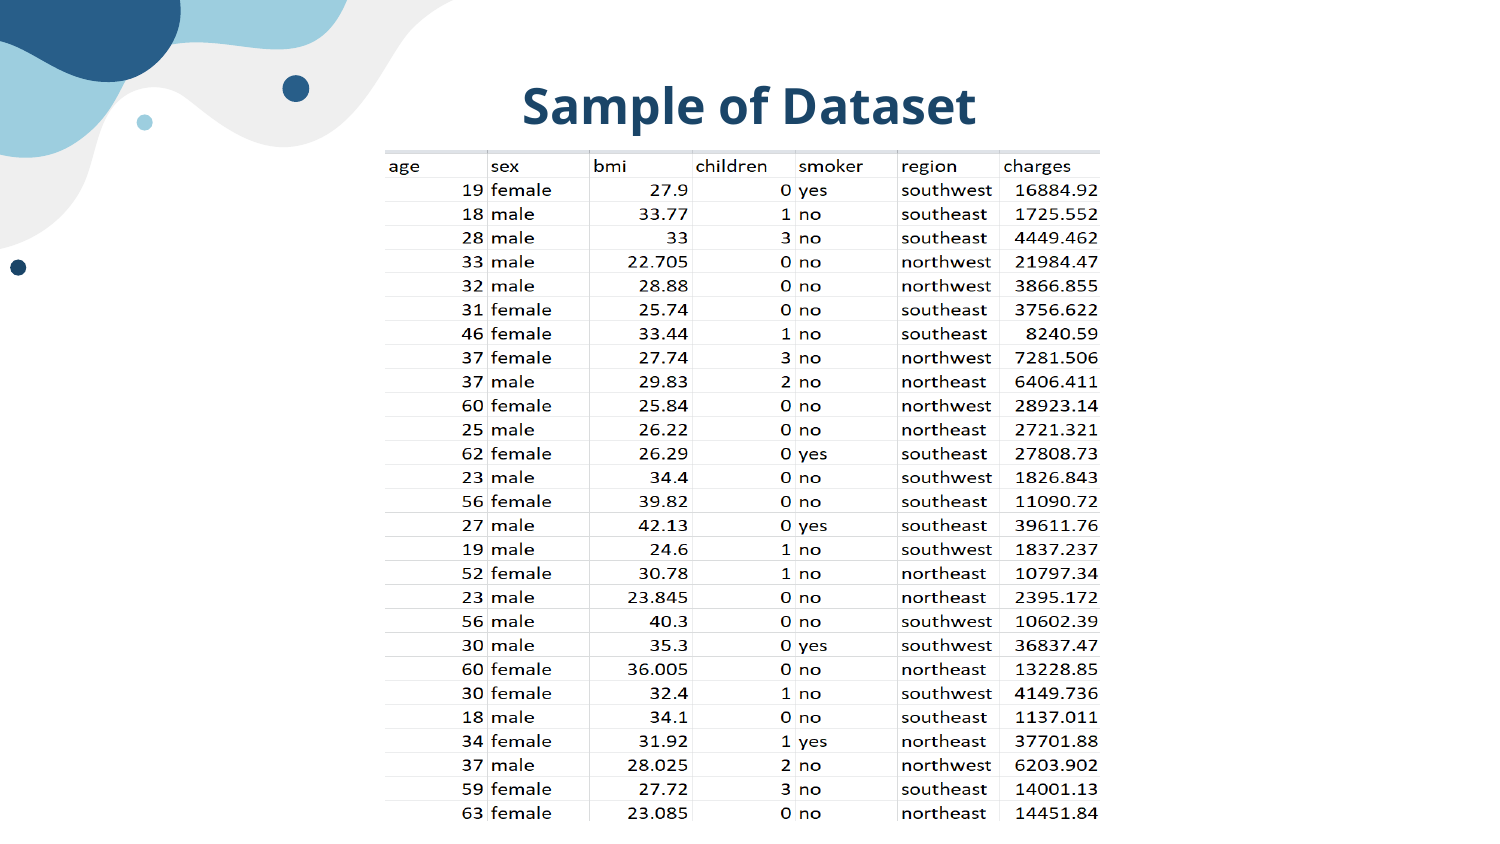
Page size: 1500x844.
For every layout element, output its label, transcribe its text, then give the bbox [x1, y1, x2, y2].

title Sample of Dataset [88, 59, 1412, 154]
picture [385, 150, 1100, 822]
